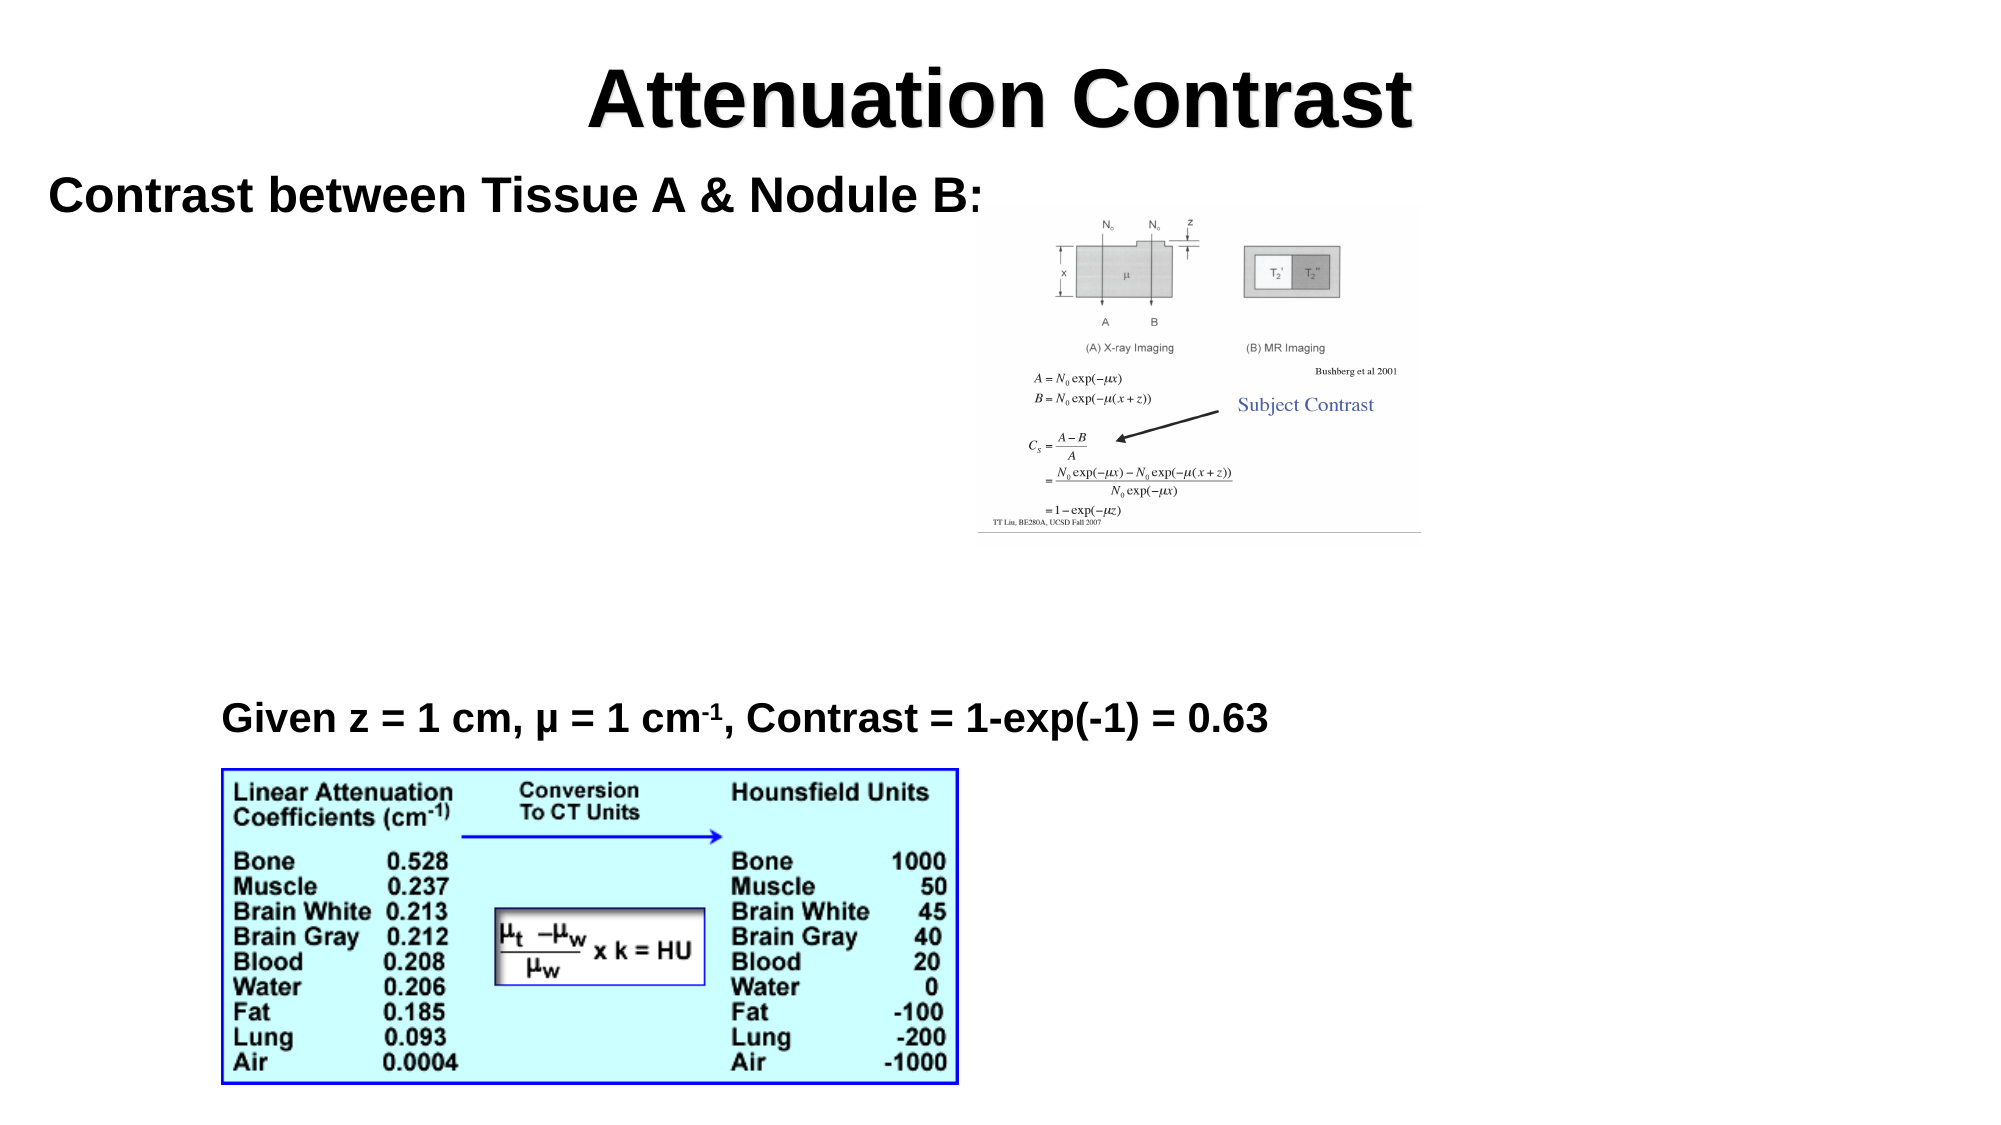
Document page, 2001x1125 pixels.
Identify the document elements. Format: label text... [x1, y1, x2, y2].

picture [220, 768, 959, 1085]
title Attenuation Contrast [33, 24, 1967, 163]
text_box Given z = 1 cm, µ = 1 cm-1, Contrast = 1-exp(-1) = 0.63 [148, 683, 1421, 749]
picture [977, 205, 1422, 549]
